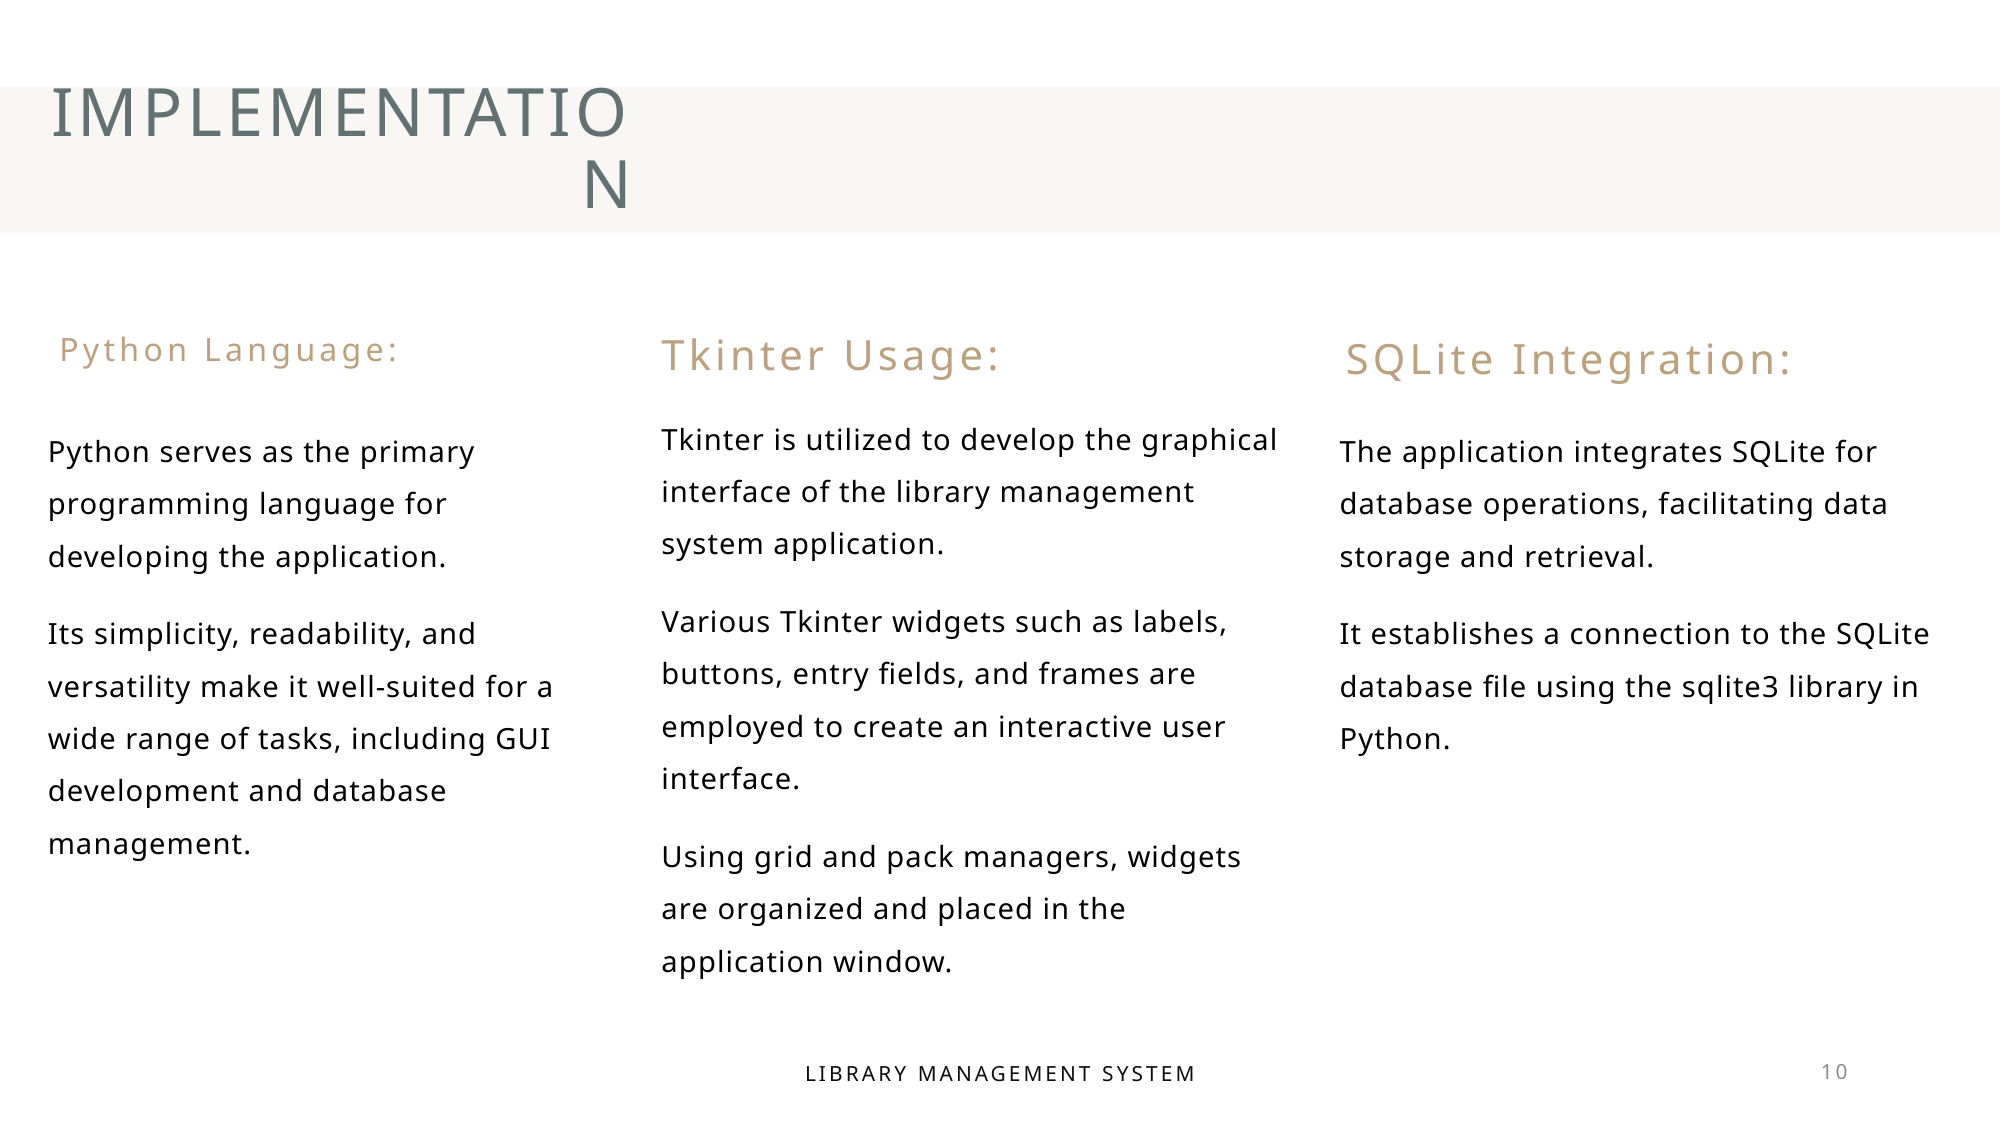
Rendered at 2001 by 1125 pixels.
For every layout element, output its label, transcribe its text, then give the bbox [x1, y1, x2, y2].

footer Library Management System [662, 1042, 1338, 1103]
list Tkinter is utilized to develop the graphical interface of the library management system application. Various Tkinter widgets such as labels, buttons, entry fields, and frames are employed to create an interactive user interface. Using grid and pack managers, widgets are organized and placed in the application window. [646, 396, 1306, 929]
text_box Python Language: [44, 326, 446, 397]
list The application integrates SQLite for database operations, facilitating data storage and retrieval. It establishes a connection to the SQLite database file using the sqlite3 library in Python. [1324, 408, 1951, 862]
list Tkinter Usage: [646, 326, 1224, 396]
list SQLite Integration: [1331, 331, 1908, 401]
title Implementation [33, 91, 647, 211]
slide_number 10 [1412, 1042, 1863, 1103]
text_box Python serves as the primary programming language for developing the application. Its simplicity, readability, and versatility make it well-suited for a wide range of tasks, including GUI development and database management. [33, 408, 588, 897]
